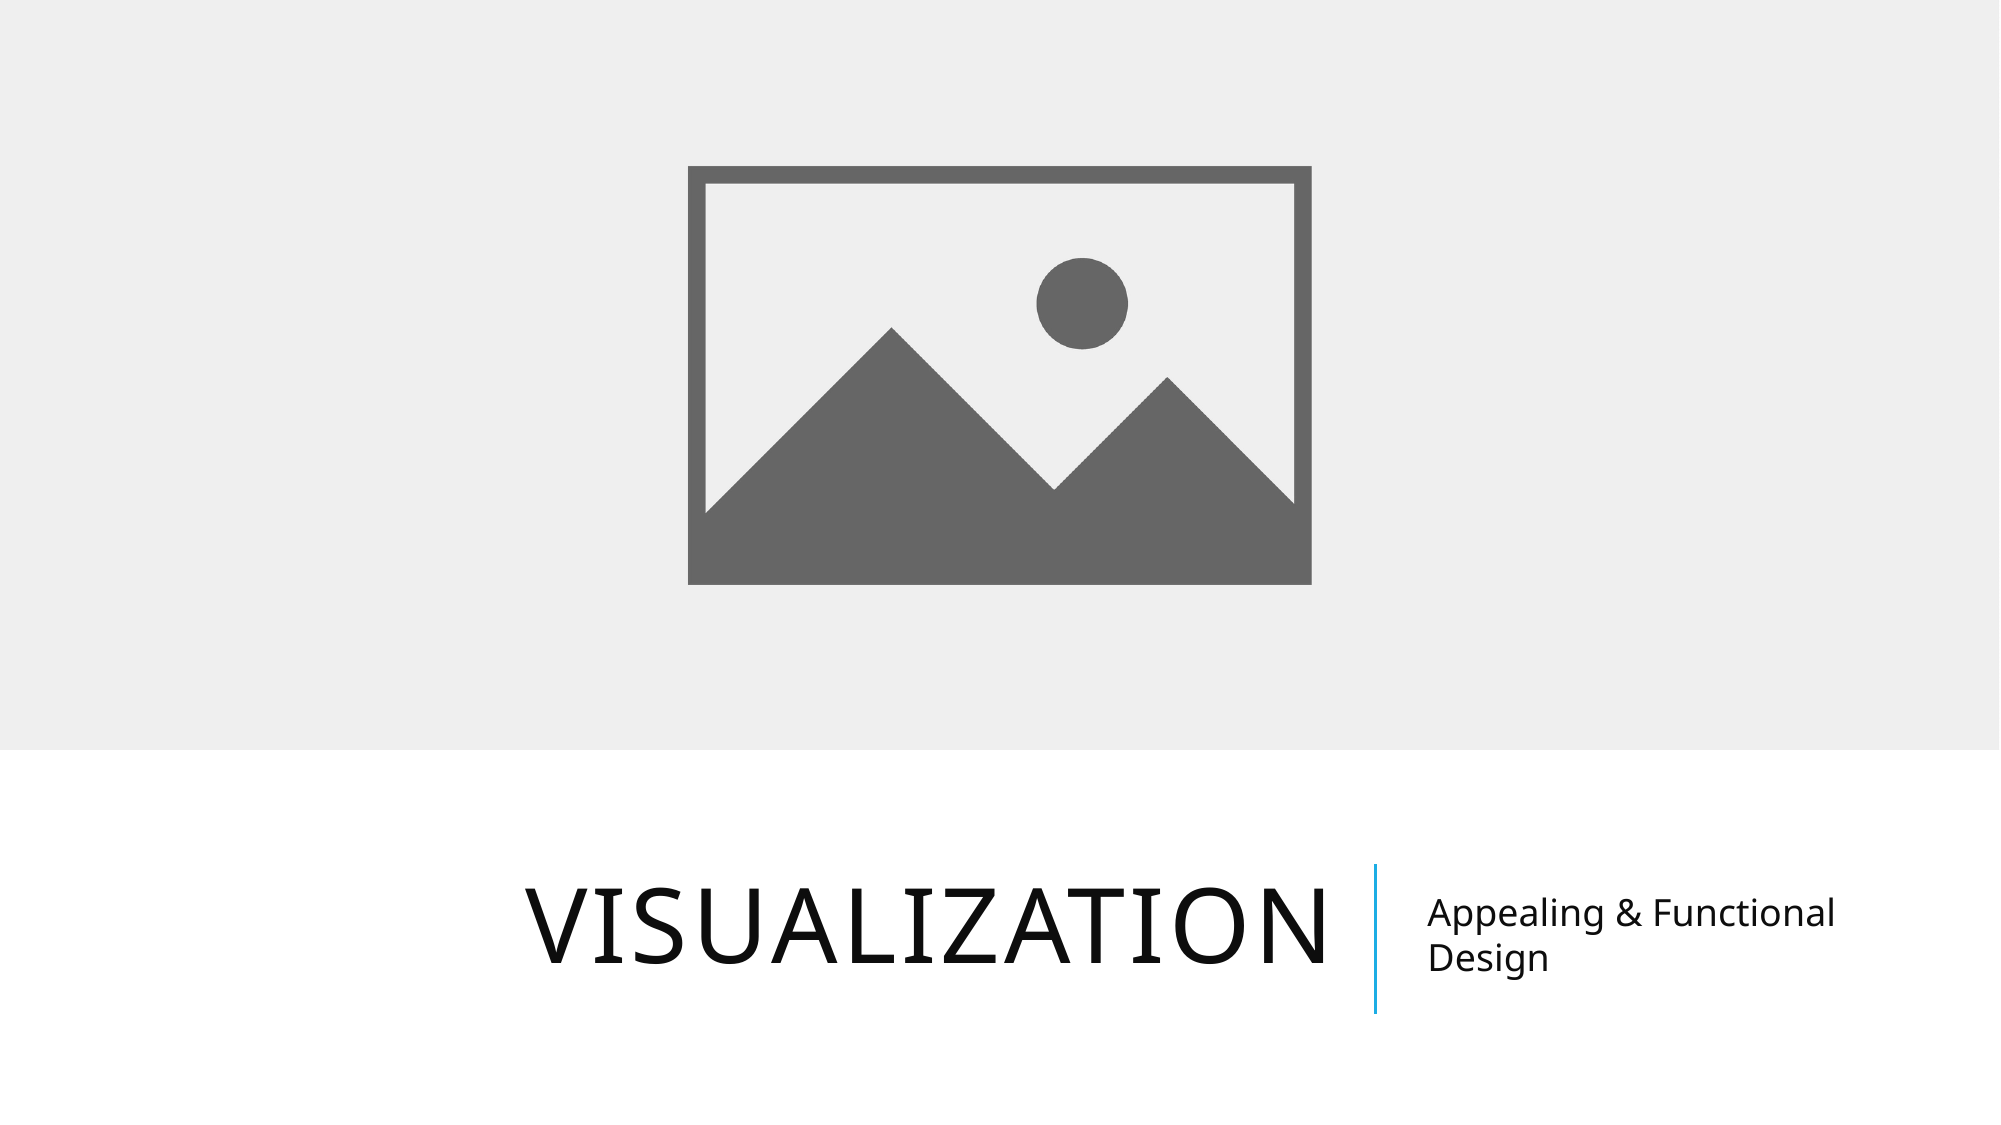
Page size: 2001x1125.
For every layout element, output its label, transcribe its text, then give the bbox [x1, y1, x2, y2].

list Appealing & Functional Design [1412, 813, 1938, 1054]
title Visualization [75, 813, 1350, 1054]
picture [0, 0, 2000, 751]
